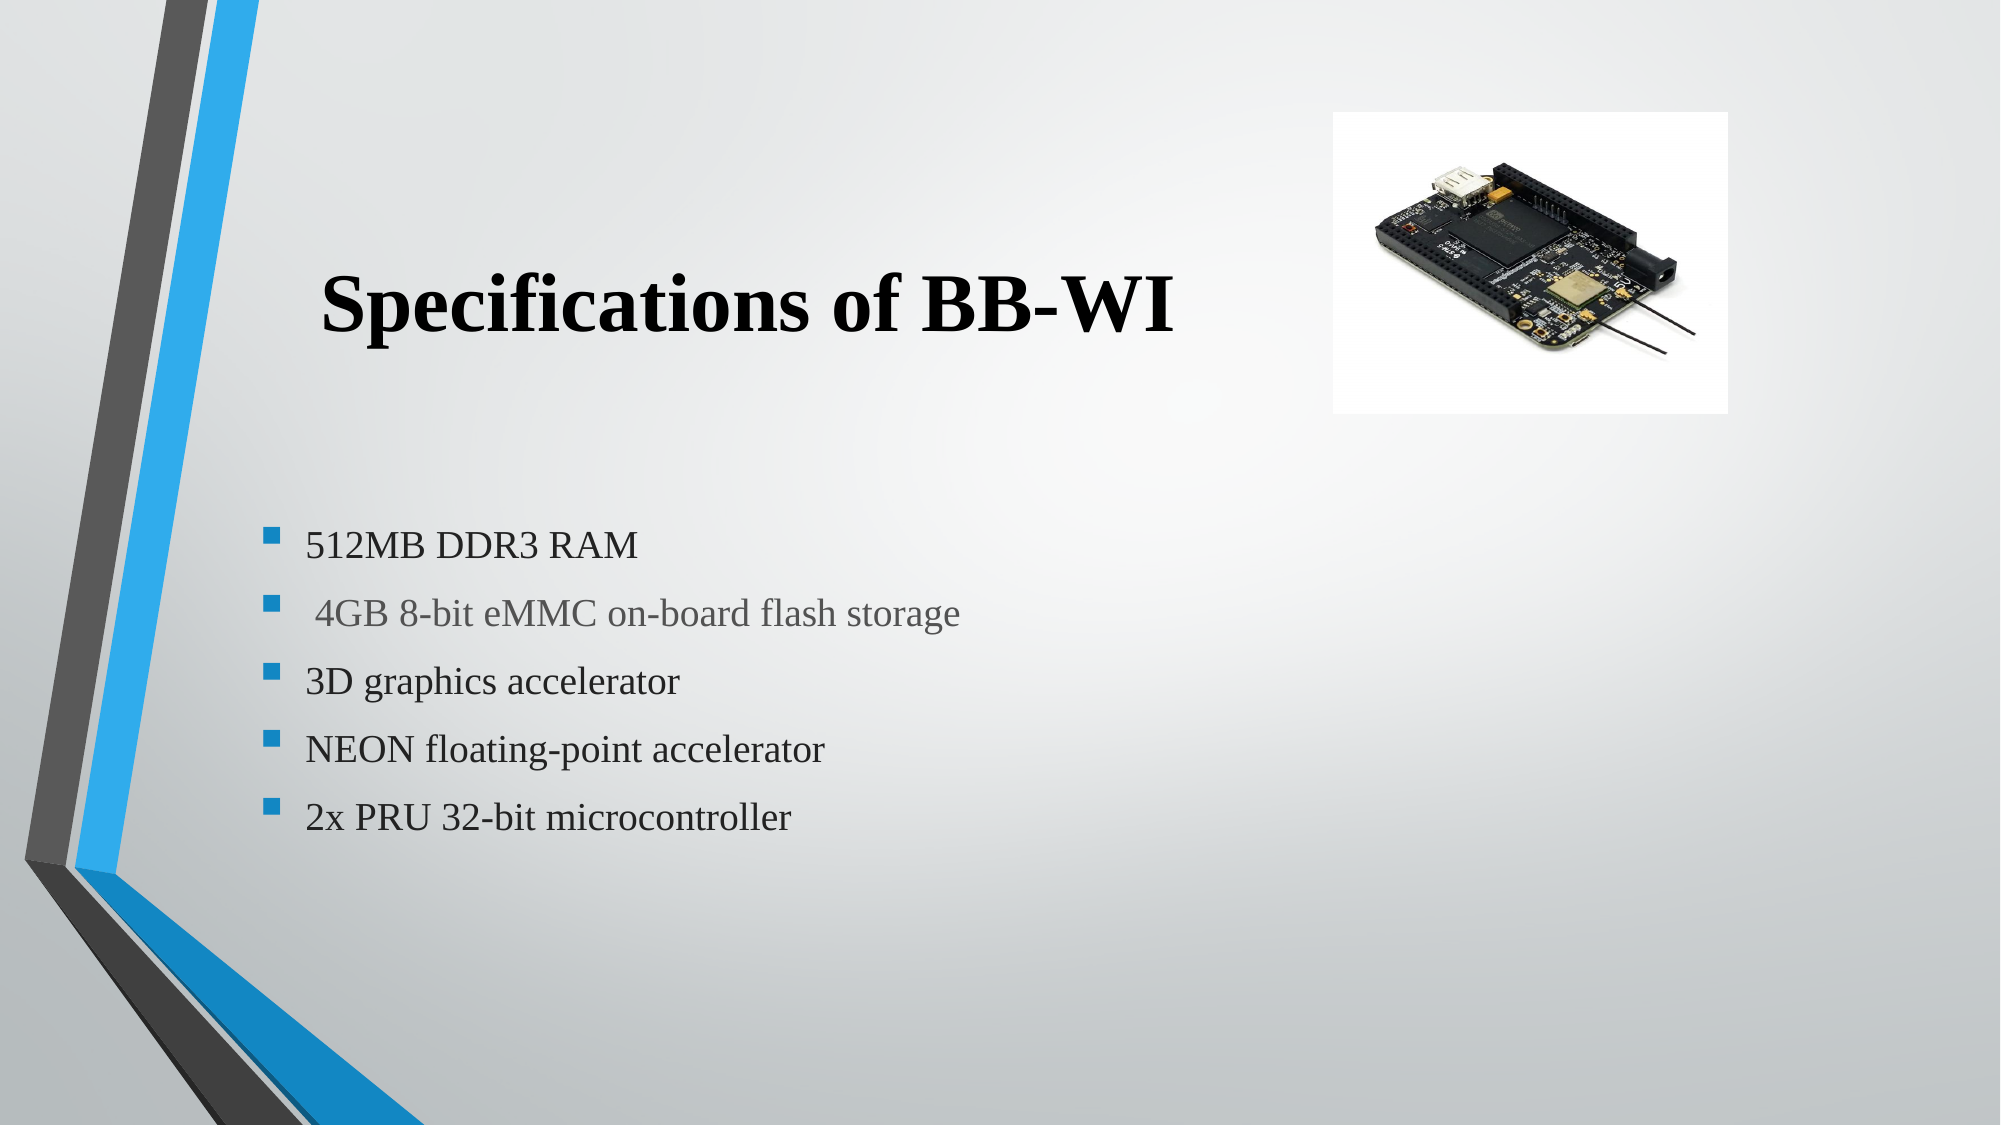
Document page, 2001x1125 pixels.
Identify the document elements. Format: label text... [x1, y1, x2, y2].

title Specifications of BB-WI [243, 211, 1254, 356]
list 512MB DDR3 RAM 4GB 8-bit eMMC on-board flash storage 3D graphics accelerator NEON floating-point accelerator 2x PRU 32-bit microcontroller [243, 433, 1624, 1050]
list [1333, 112, 1728, 414]
